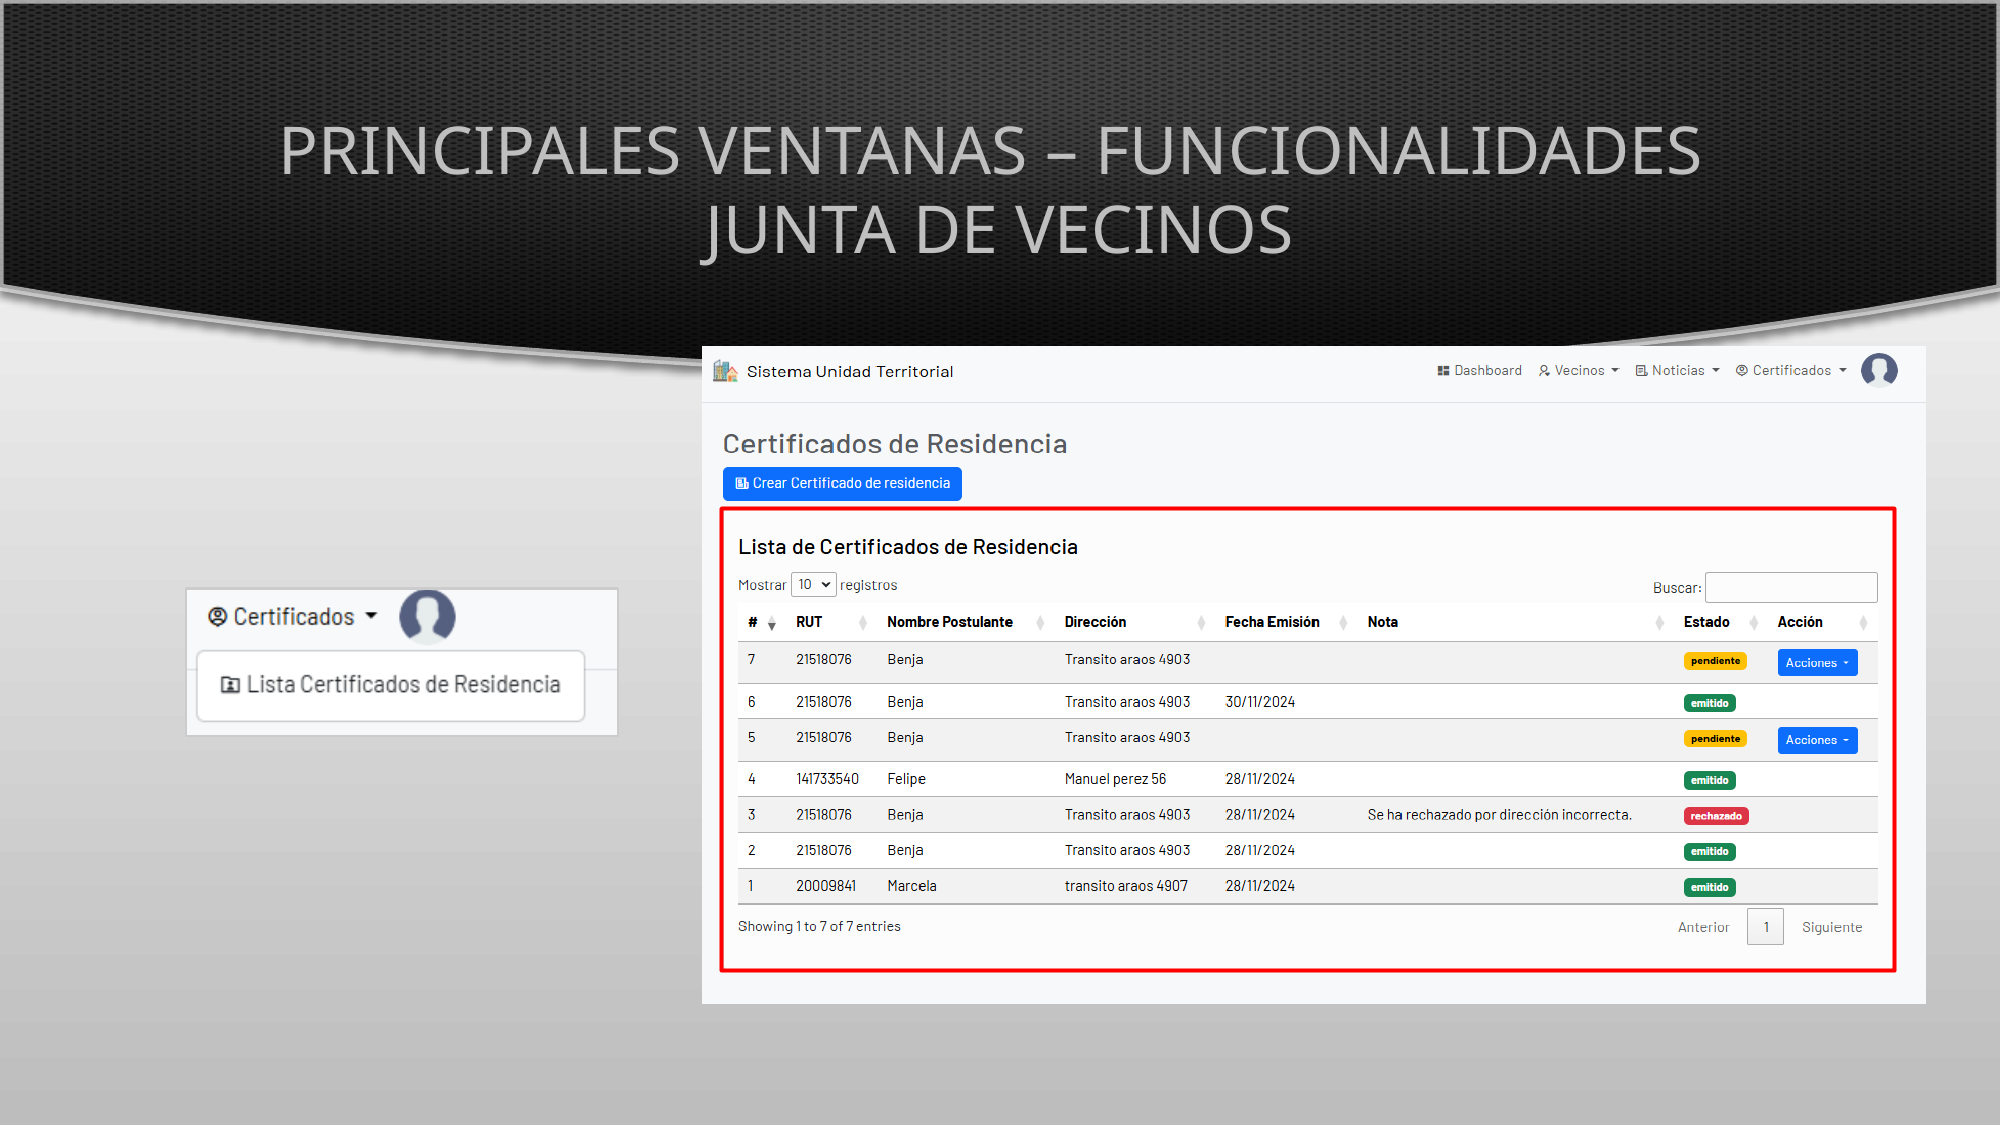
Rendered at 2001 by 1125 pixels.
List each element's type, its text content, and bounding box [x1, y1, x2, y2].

text_box [0, 0, 2000, 365]
picture [702, 346, 1927, 1004]
title Principales ventanas – funcionalidades junta de vecinos [187, 99, 1813, 275]
picture [186, 589, 618, 736]
text_box [0, 303, 2000, 1125]
